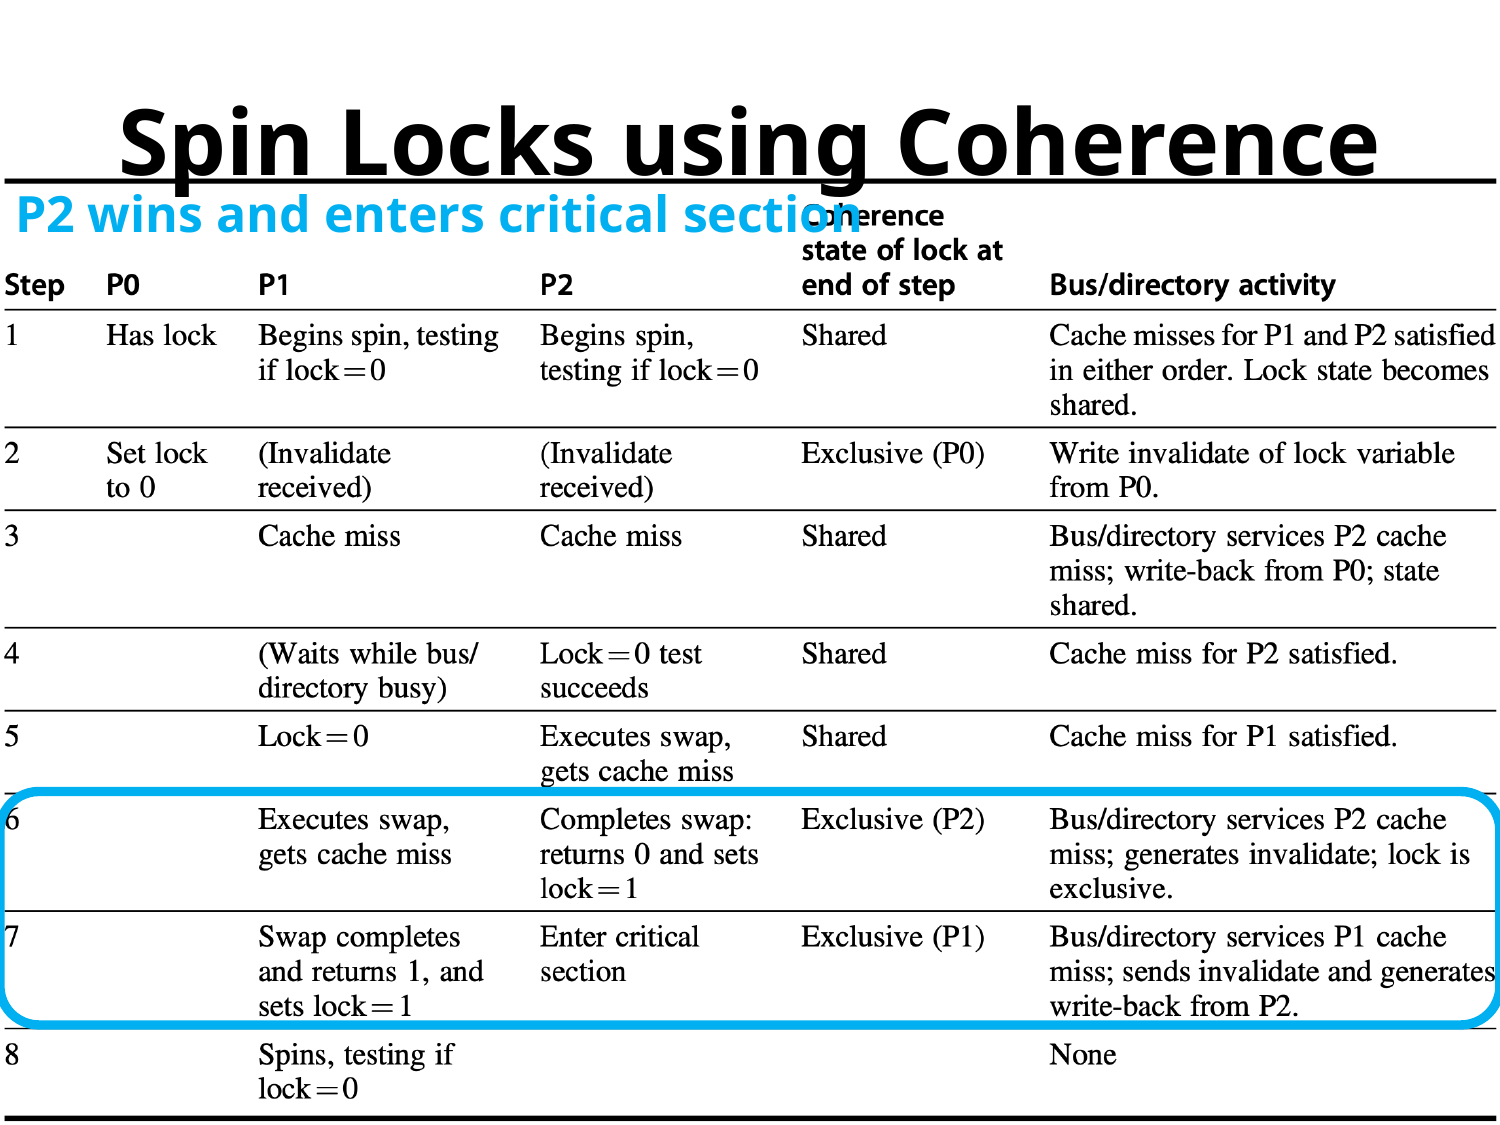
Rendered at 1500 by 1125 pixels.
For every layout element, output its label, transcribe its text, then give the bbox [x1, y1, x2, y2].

picture [0, 1009, 1500, 1125]
picture [0, 174, 1500, 808]
title Spin Locks using Coherence [0, 45, 1500, 174]
picture [5, 797, 1494, 1020]
